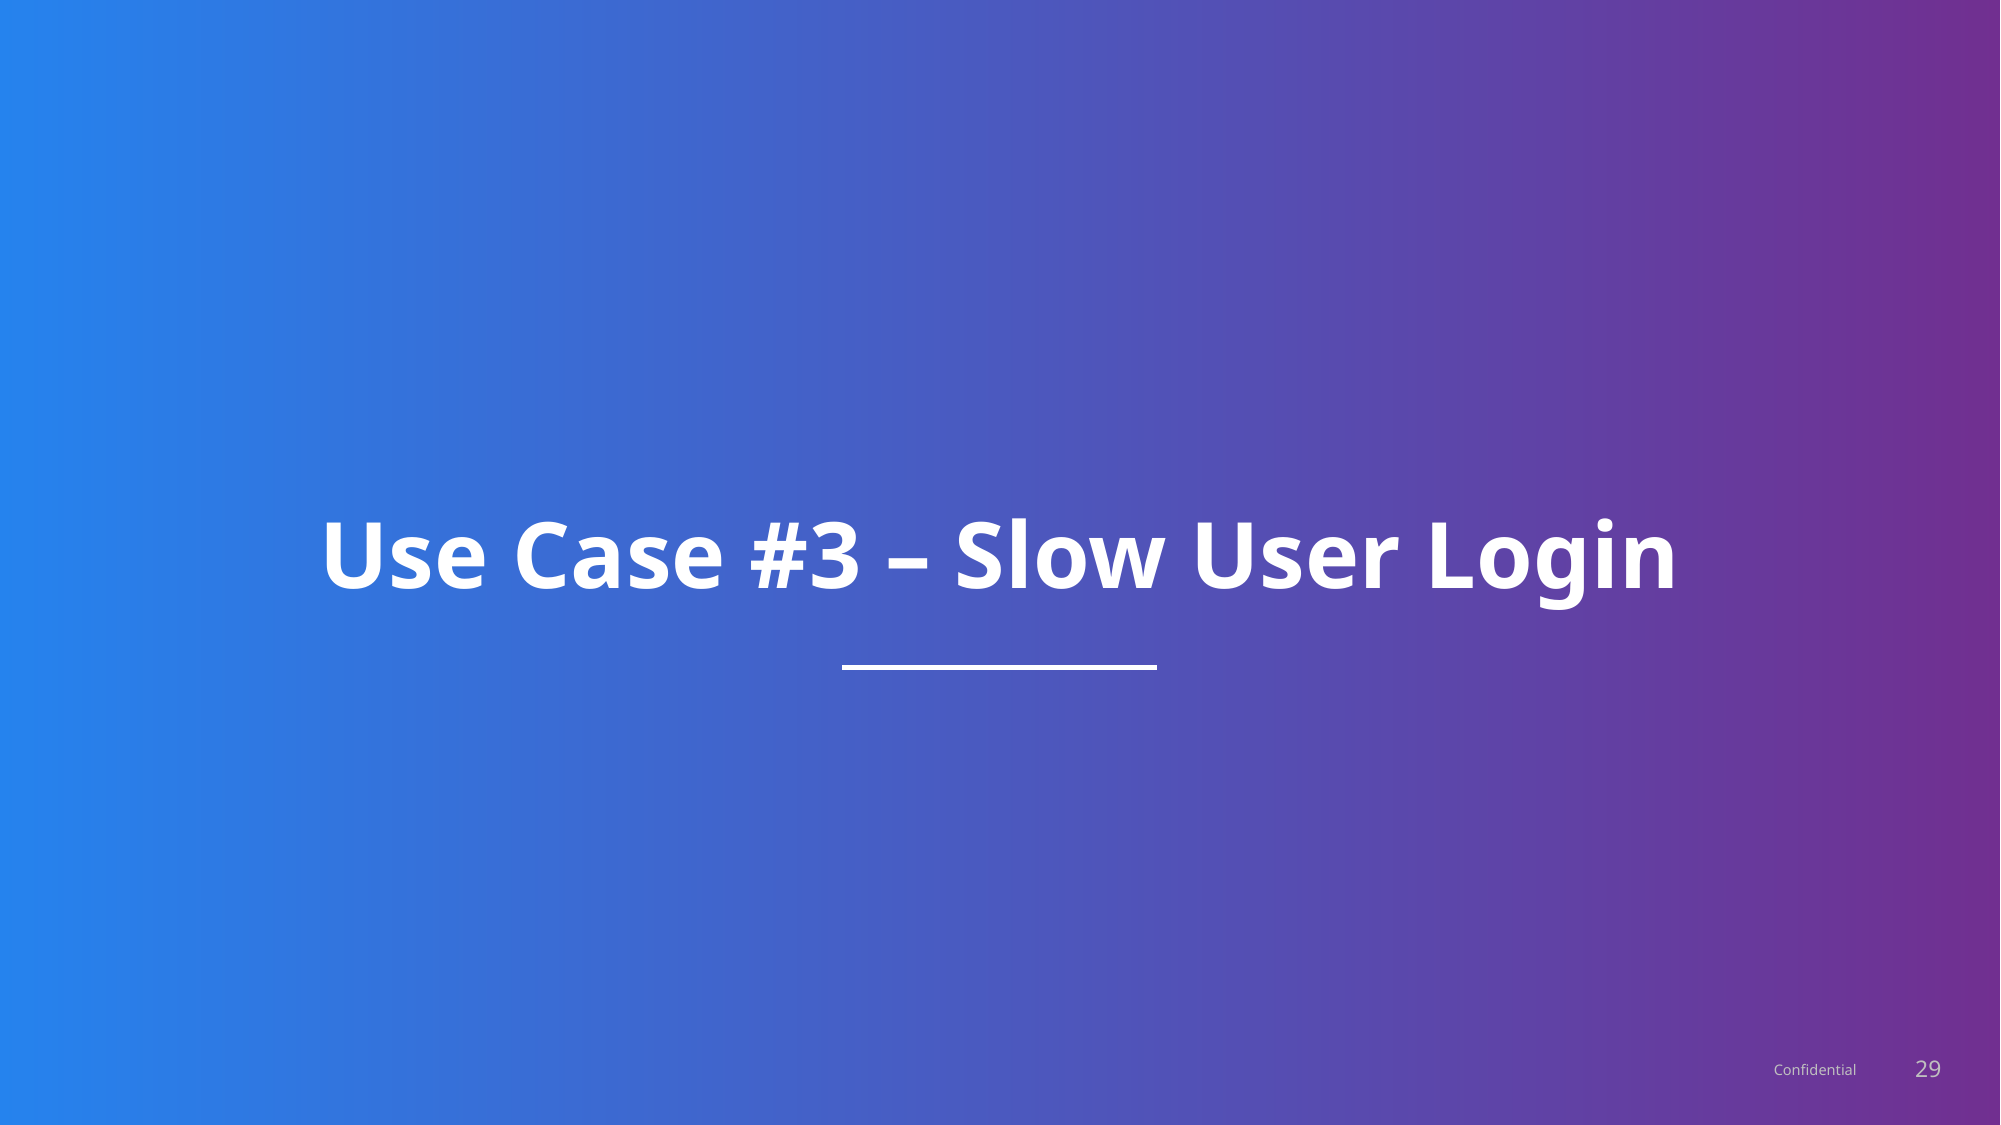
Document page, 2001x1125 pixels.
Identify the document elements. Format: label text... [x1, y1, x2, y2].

title Use Case #3 – Slow User Login [137, 362, 1863, 615]
